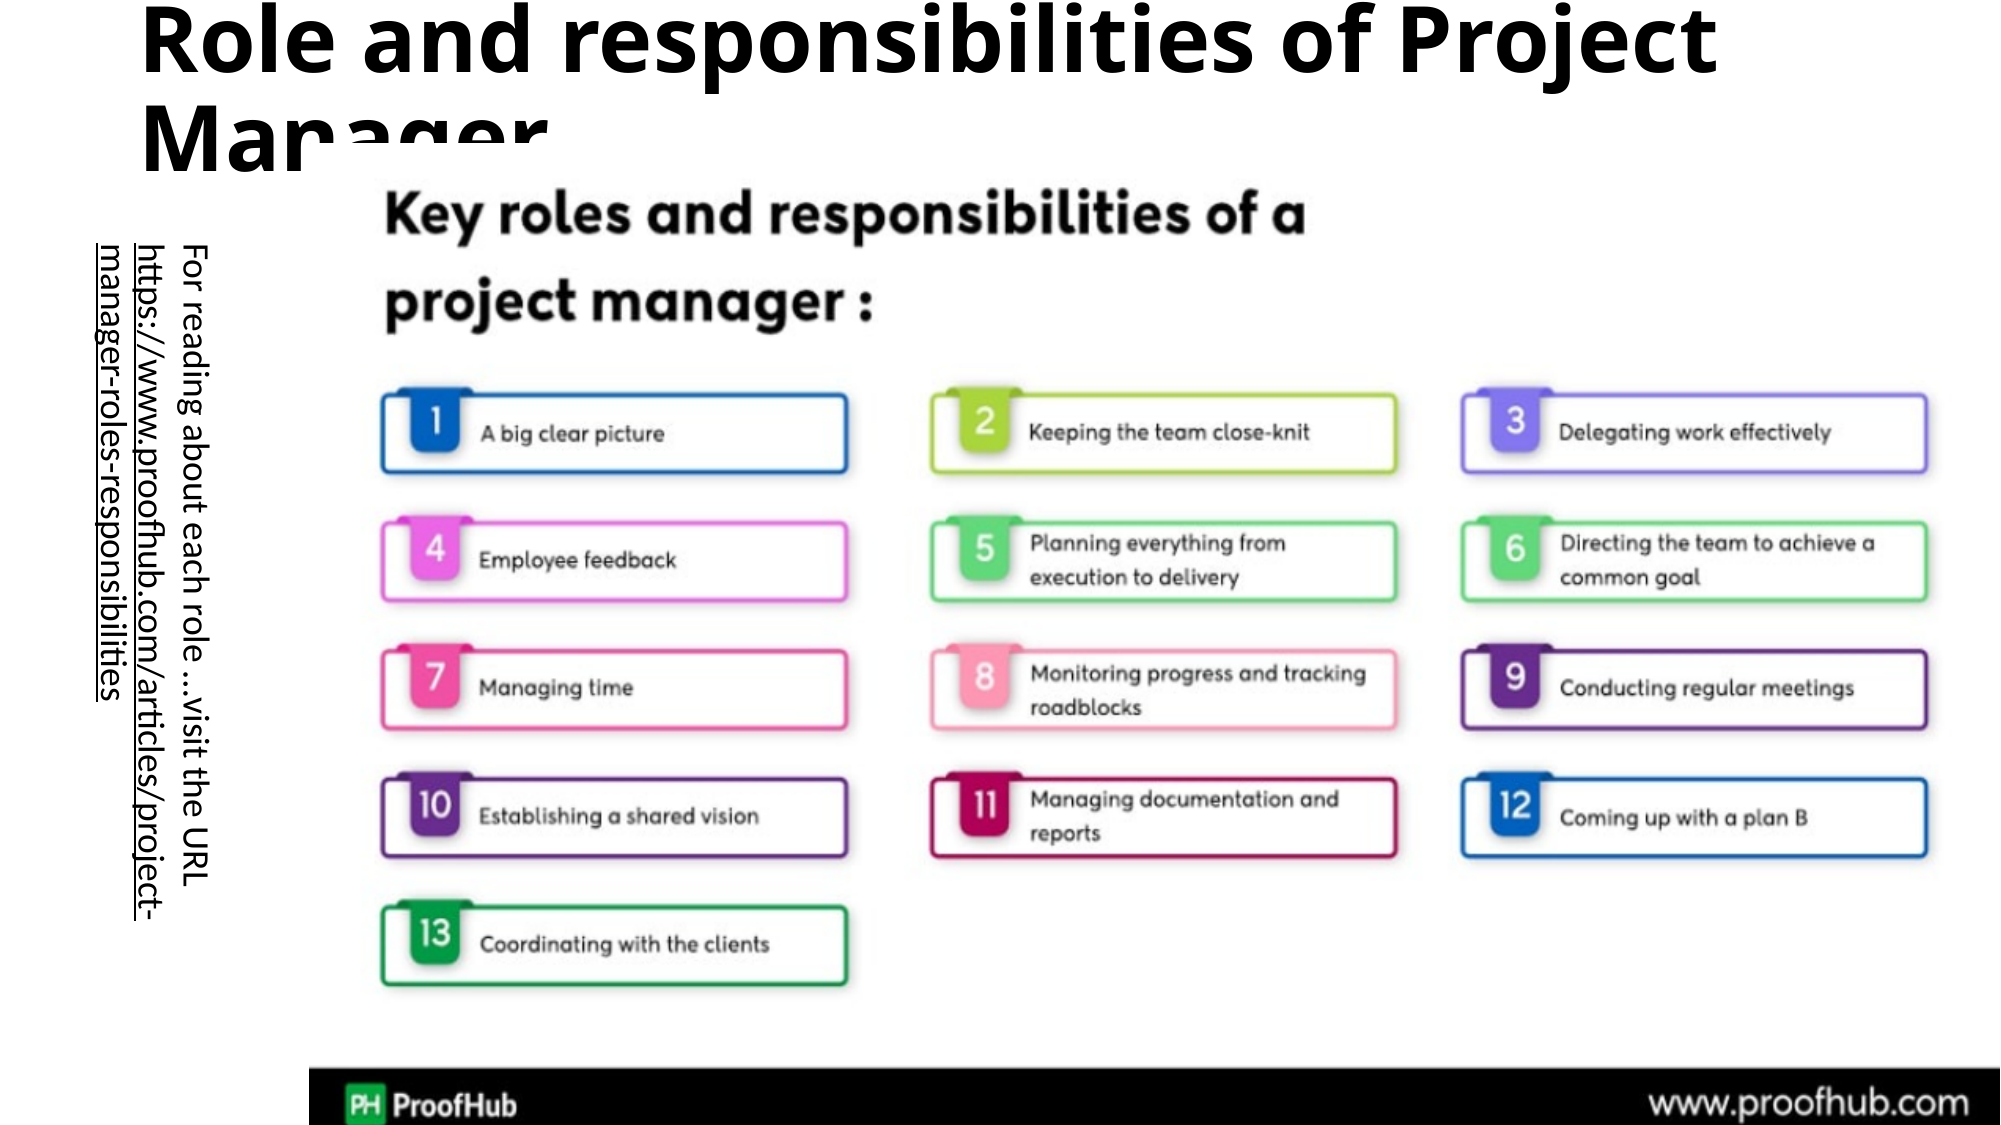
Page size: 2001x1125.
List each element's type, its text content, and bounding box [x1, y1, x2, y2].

text_box For reading about each role …visit the URL https://www.proofhub.com/articles/project-manager-roles-responsibilities [61, 228, 229, 960]
title Role and responsibilities of Project Manager [123, 20, 1849, 165]
picture [309, 143, 2000, 1125]
